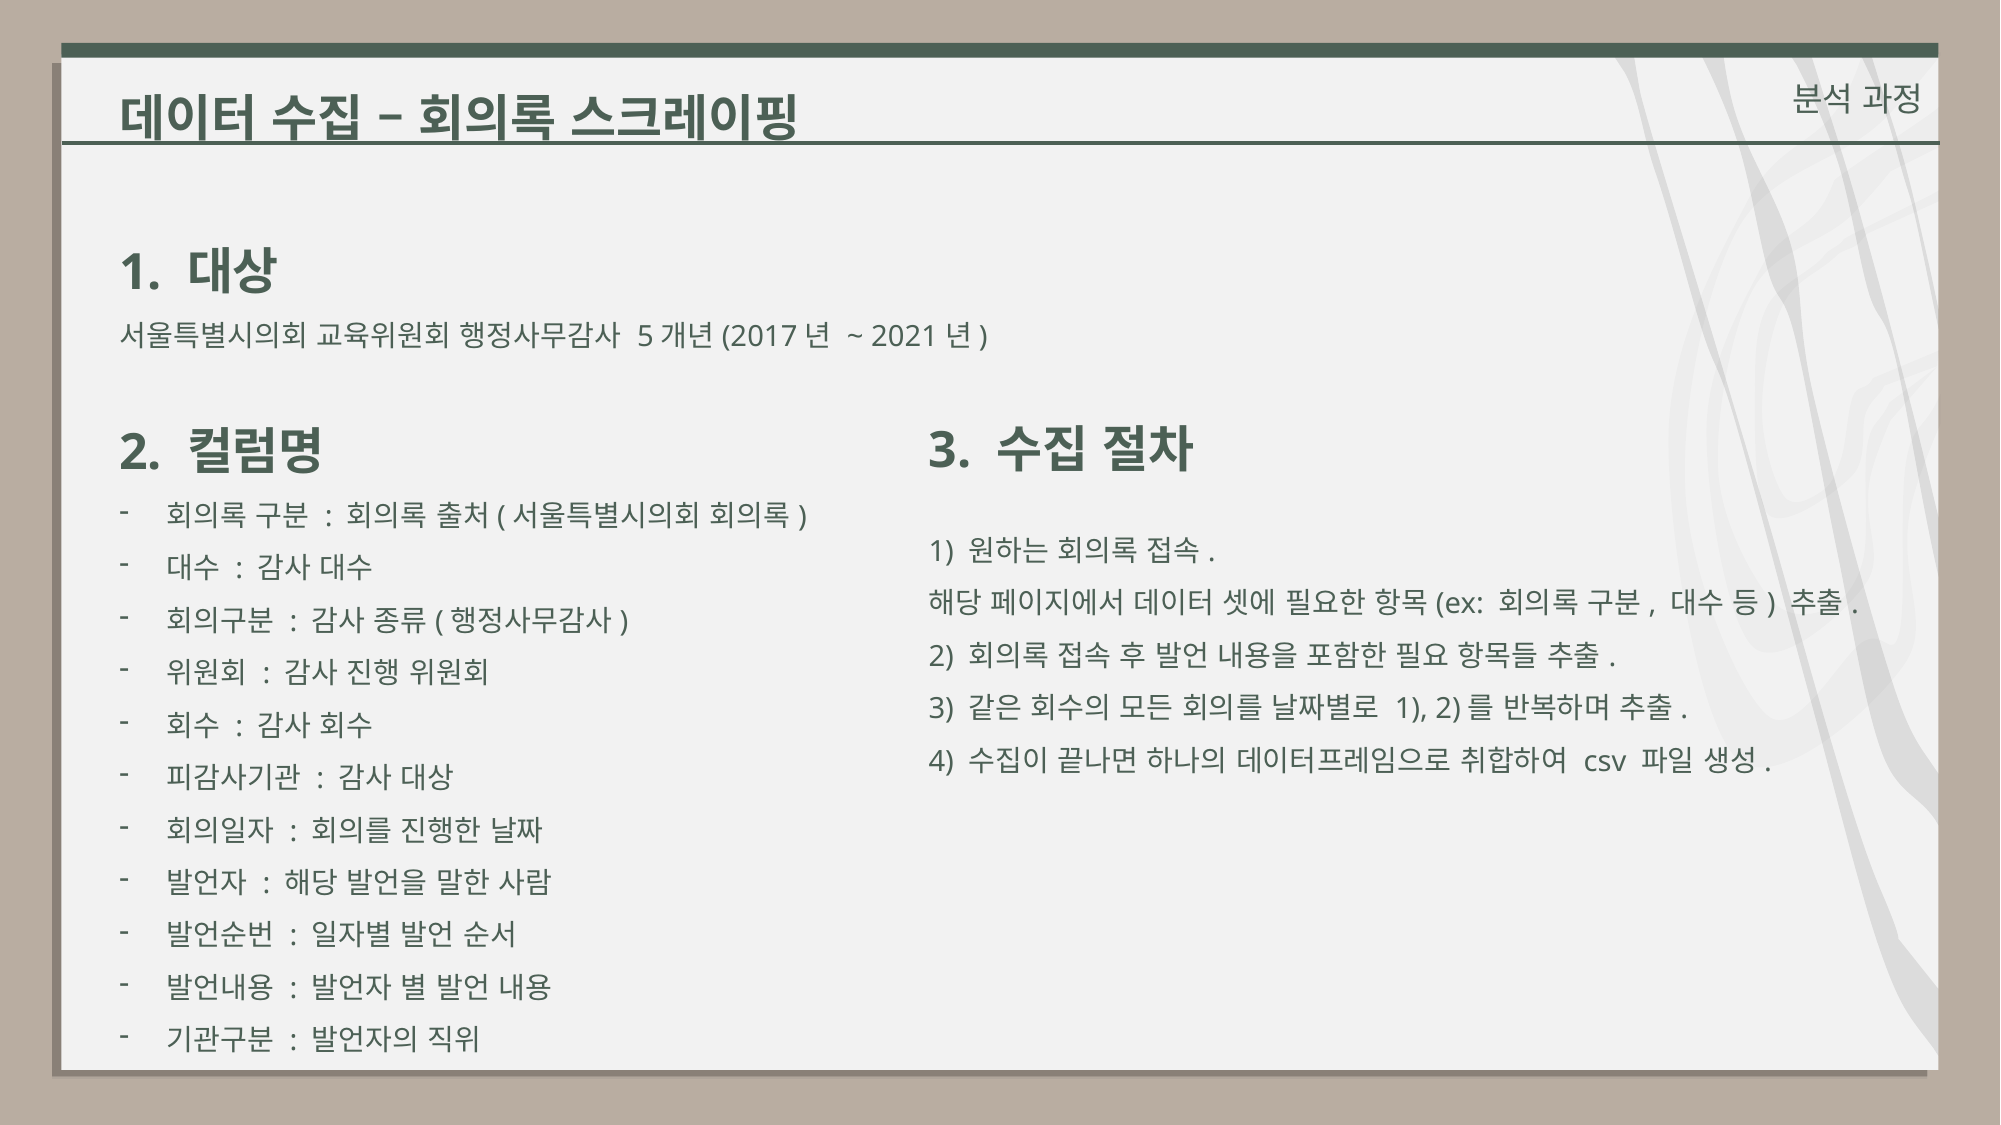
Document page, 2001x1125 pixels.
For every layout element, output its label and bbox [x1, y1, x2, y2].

text_box [61, 42, 1941, 142]
text_box [61, 144, 1941, 1070]
